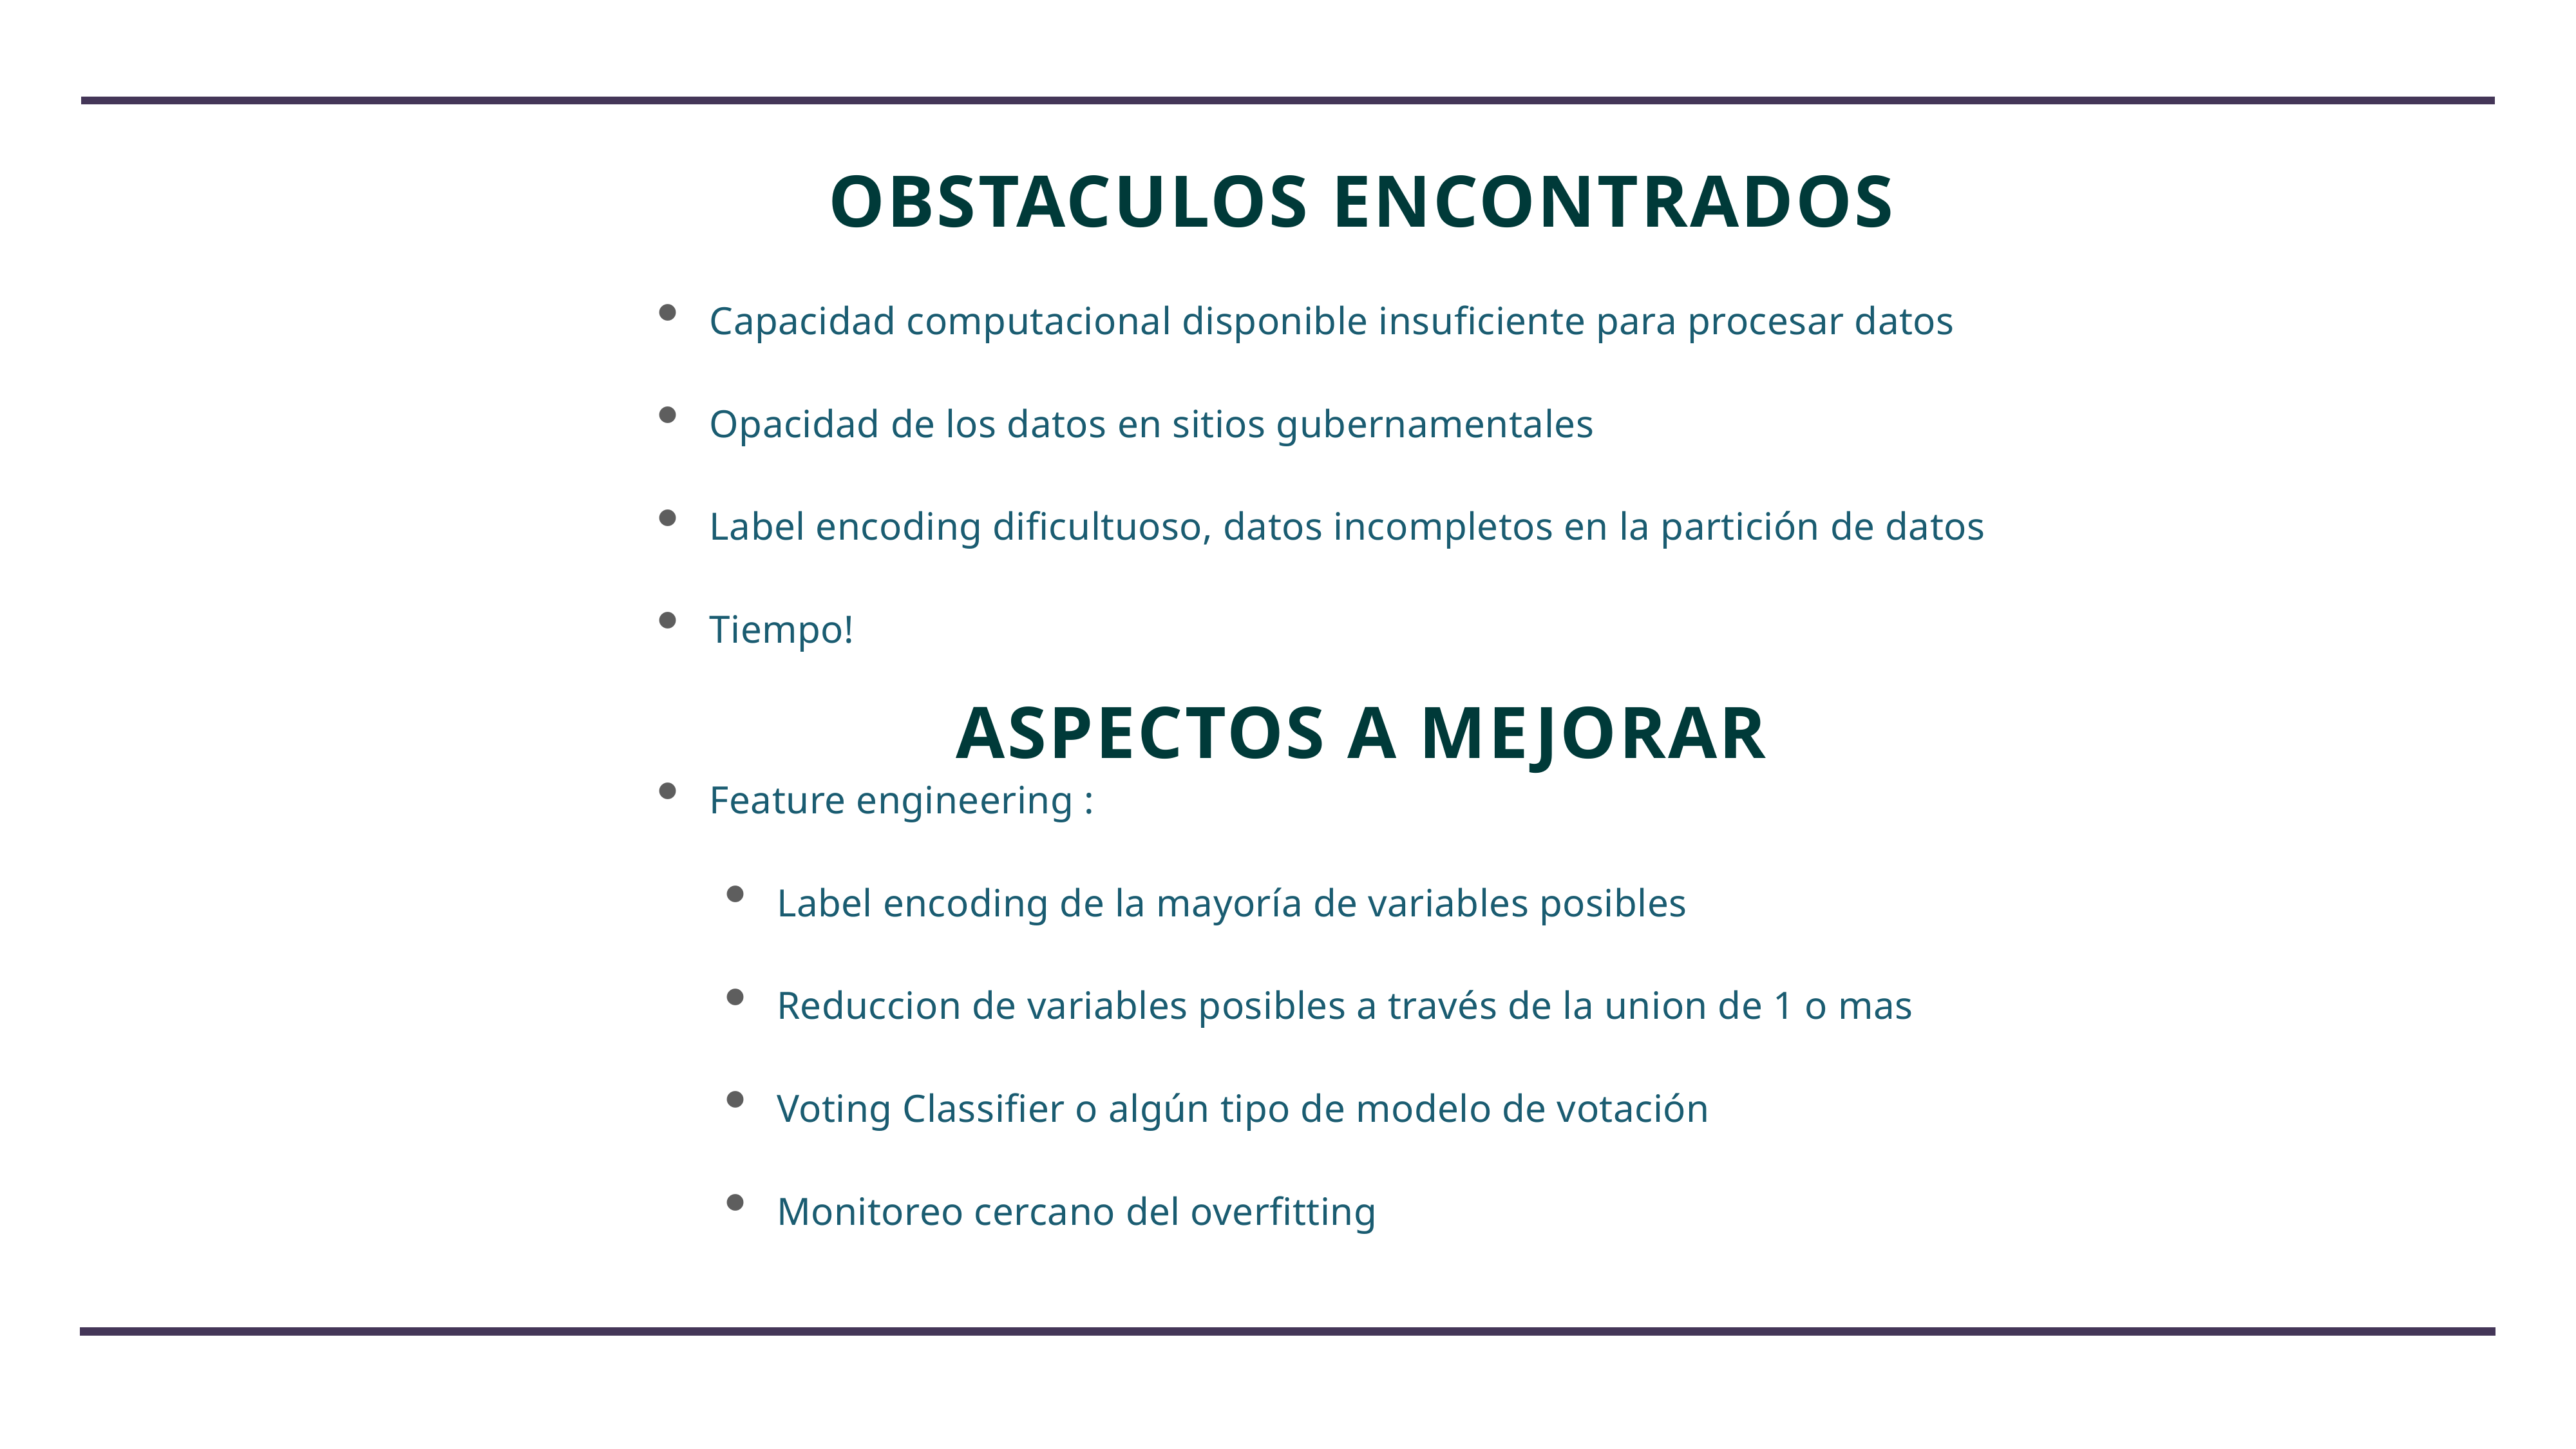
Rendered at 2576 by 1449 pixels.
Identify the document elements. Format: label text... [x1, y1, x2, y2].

text_box Aspectos a mejorar [294, 665, 2429, 793]
text_box Feature engineering : Label encoding de la mayoría de variables posibles Reduccion de variables posibles a través de la union de 1 o mas Voting Classifier o algún tipo de modelo de votación Monitoreo cercano del overfitting [652, 771, 2072, 1238]
text_box Capacidad computacional disponible insuficiente para procesar datos Opacidad de los datos en sitios gubernamentales Label encoding dificultuoso, datos incompletos en la partición de datos Tiempo! [652, 292, 2072, 656]
title Obstaculos encontrados [294, 133, 2430, 262]
